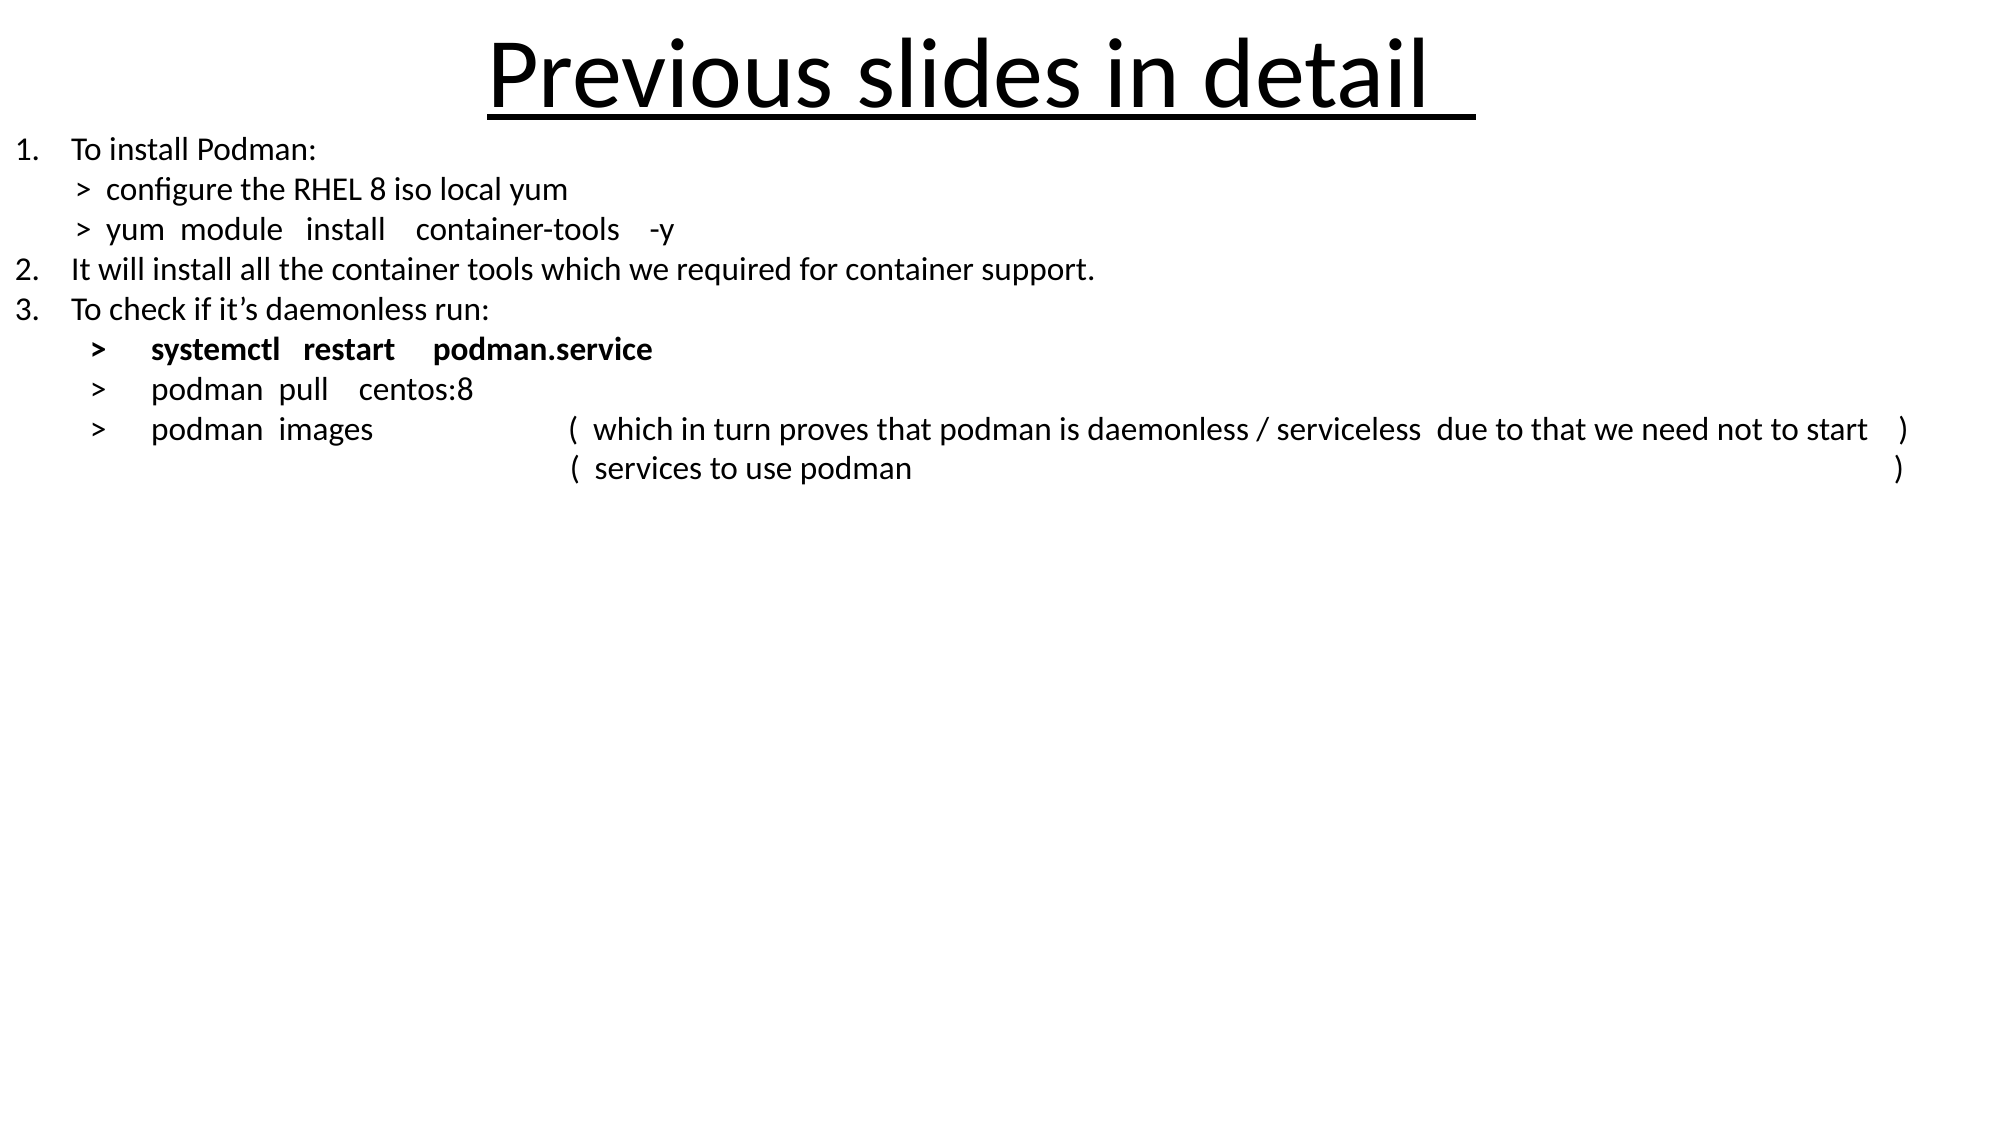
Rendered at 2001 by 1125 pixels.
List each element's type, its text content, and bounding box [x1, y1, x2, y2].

text_box Previous slides in detail To install Podman: > configure the RHEL 8 iso local yum > yum module install container-tools -y It will install all the container tools which we required for container support. To check if it’s daemonless run: > systemctl restart podman.service > podman pull centos:8 > podman images ( which in turn proves that podman is daemonless / serviceless due to that we need not to start ) ( services to use podman ) [0, 0, 2000, 854]
